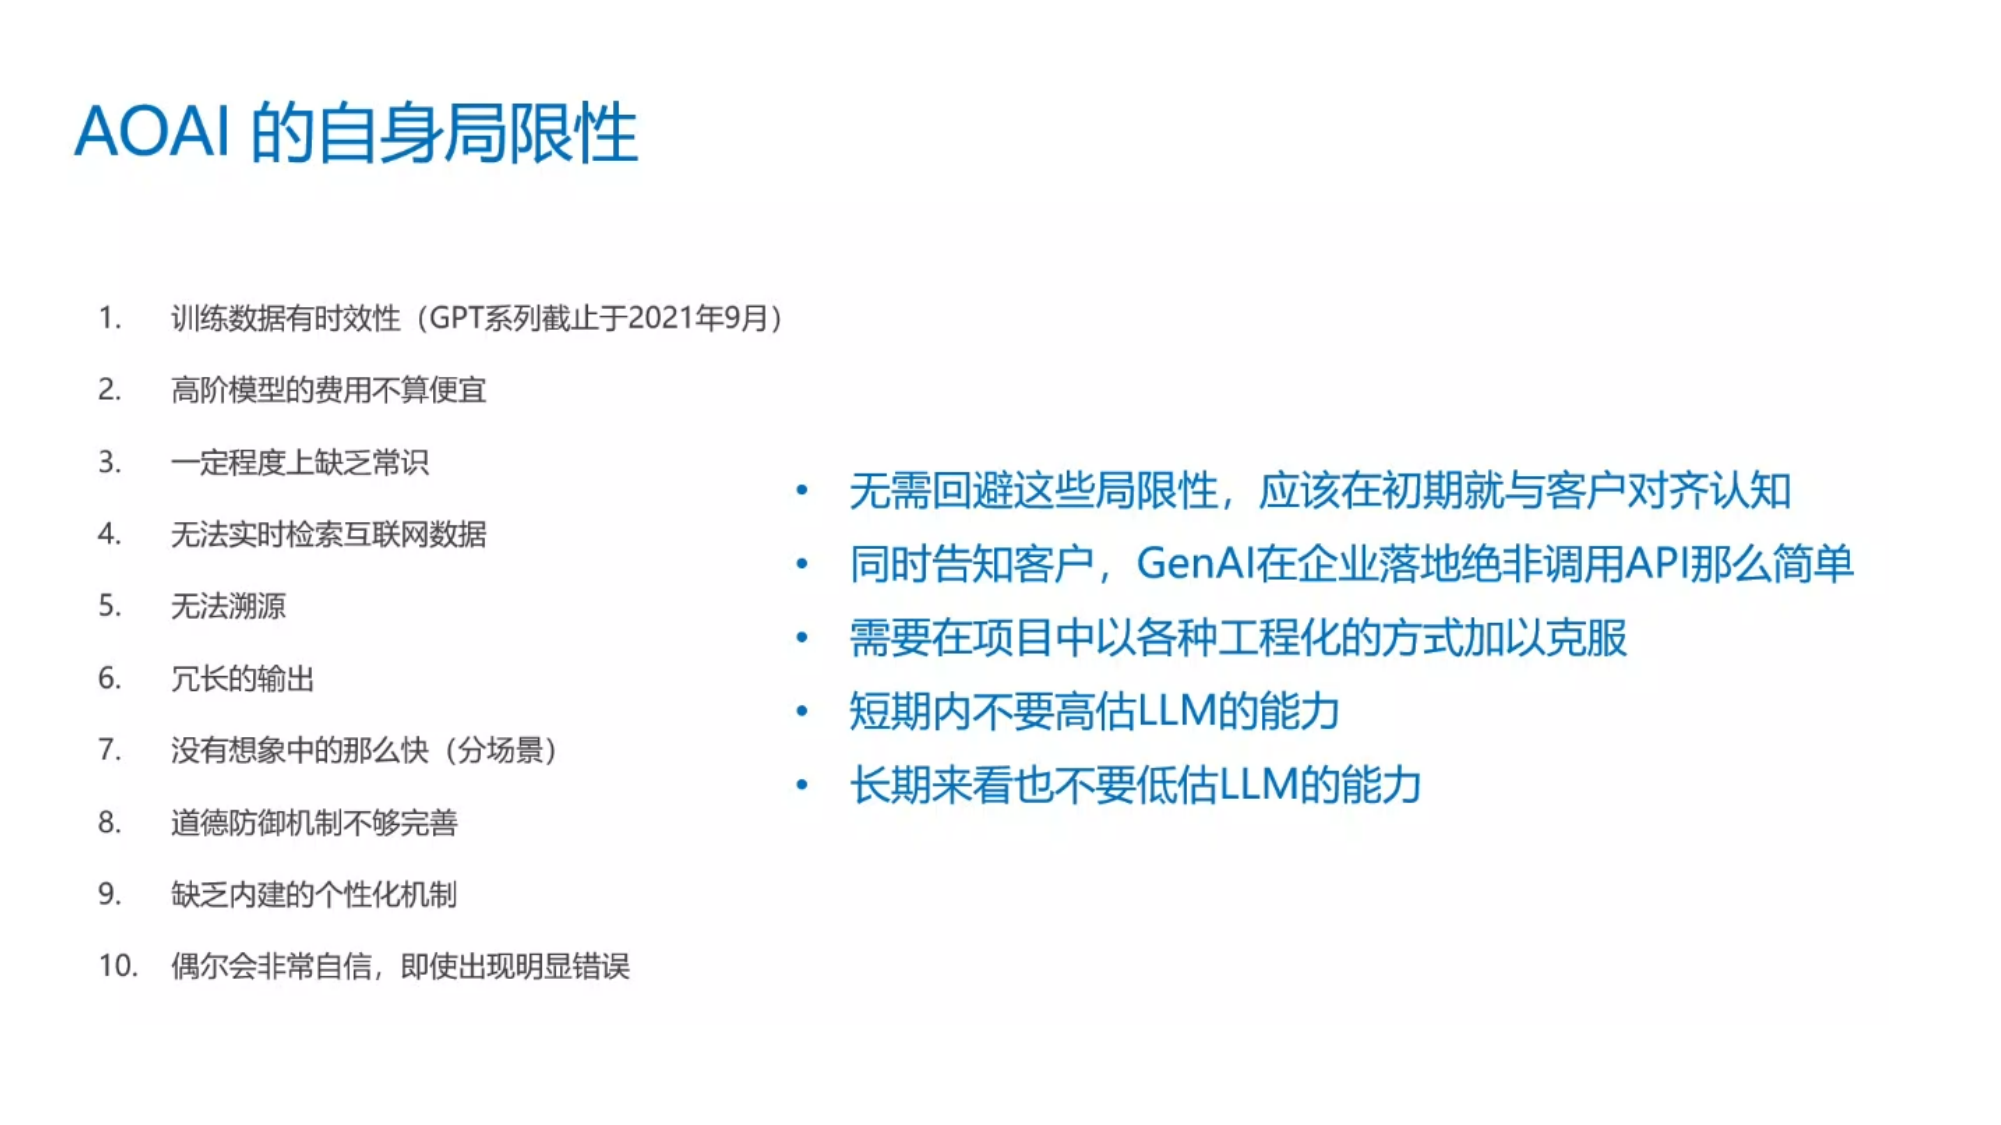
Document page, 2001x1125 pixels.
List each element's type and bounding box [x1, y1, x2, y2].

picture [57, 86, 1890, 1026]
